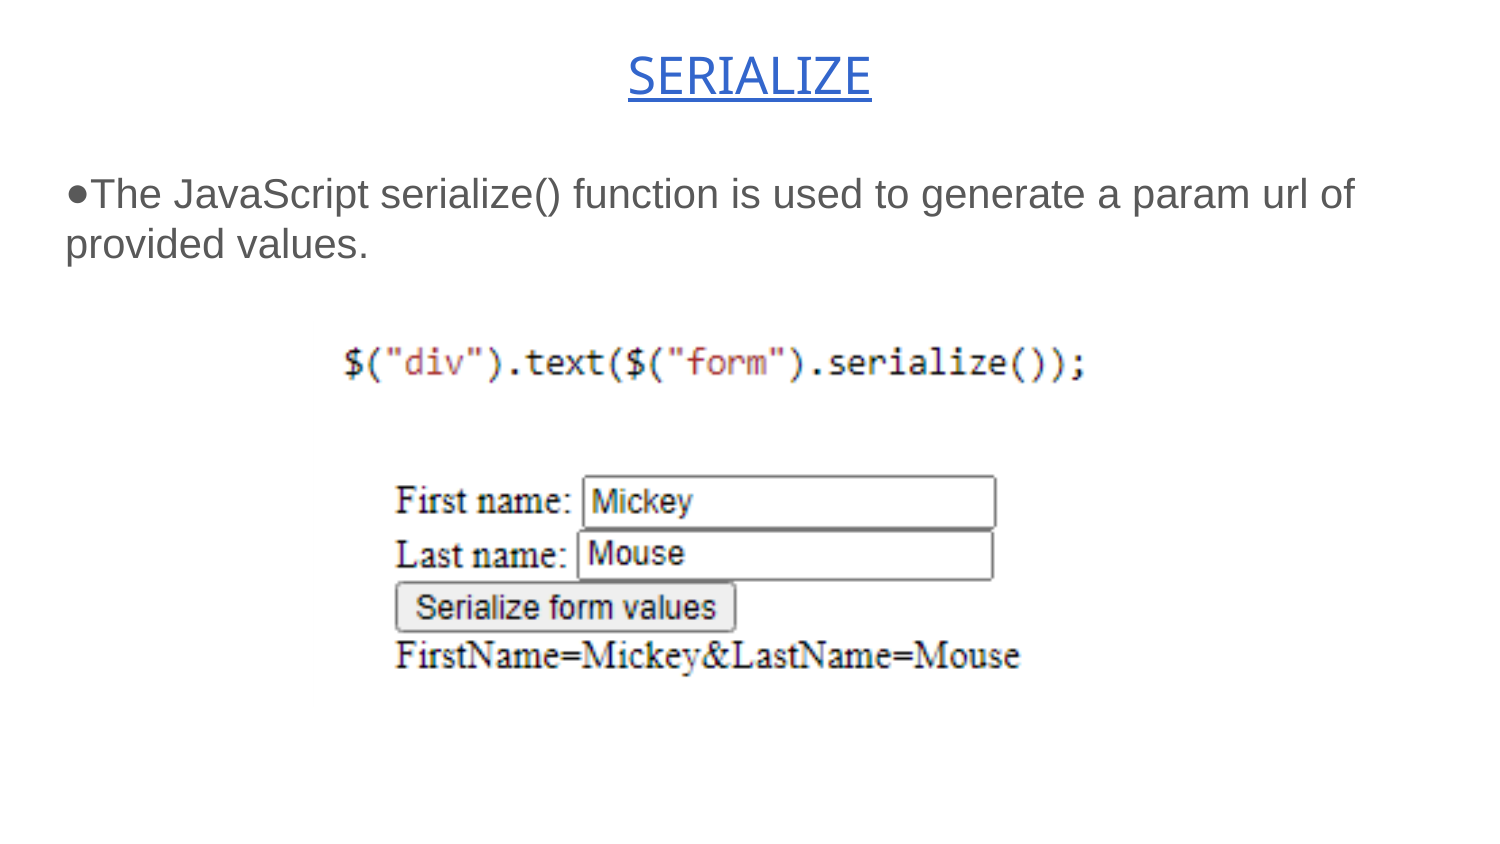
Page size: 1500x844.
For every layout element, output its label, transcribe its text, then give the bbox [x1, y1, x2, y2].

picture [312, 321, 1133, 707]
title SERIALIZE [0, 37, 1500, 110]
subtitle The JavaScript serialize() function is used to generate a param url of provided values. [50, 159, 1438, 785]
